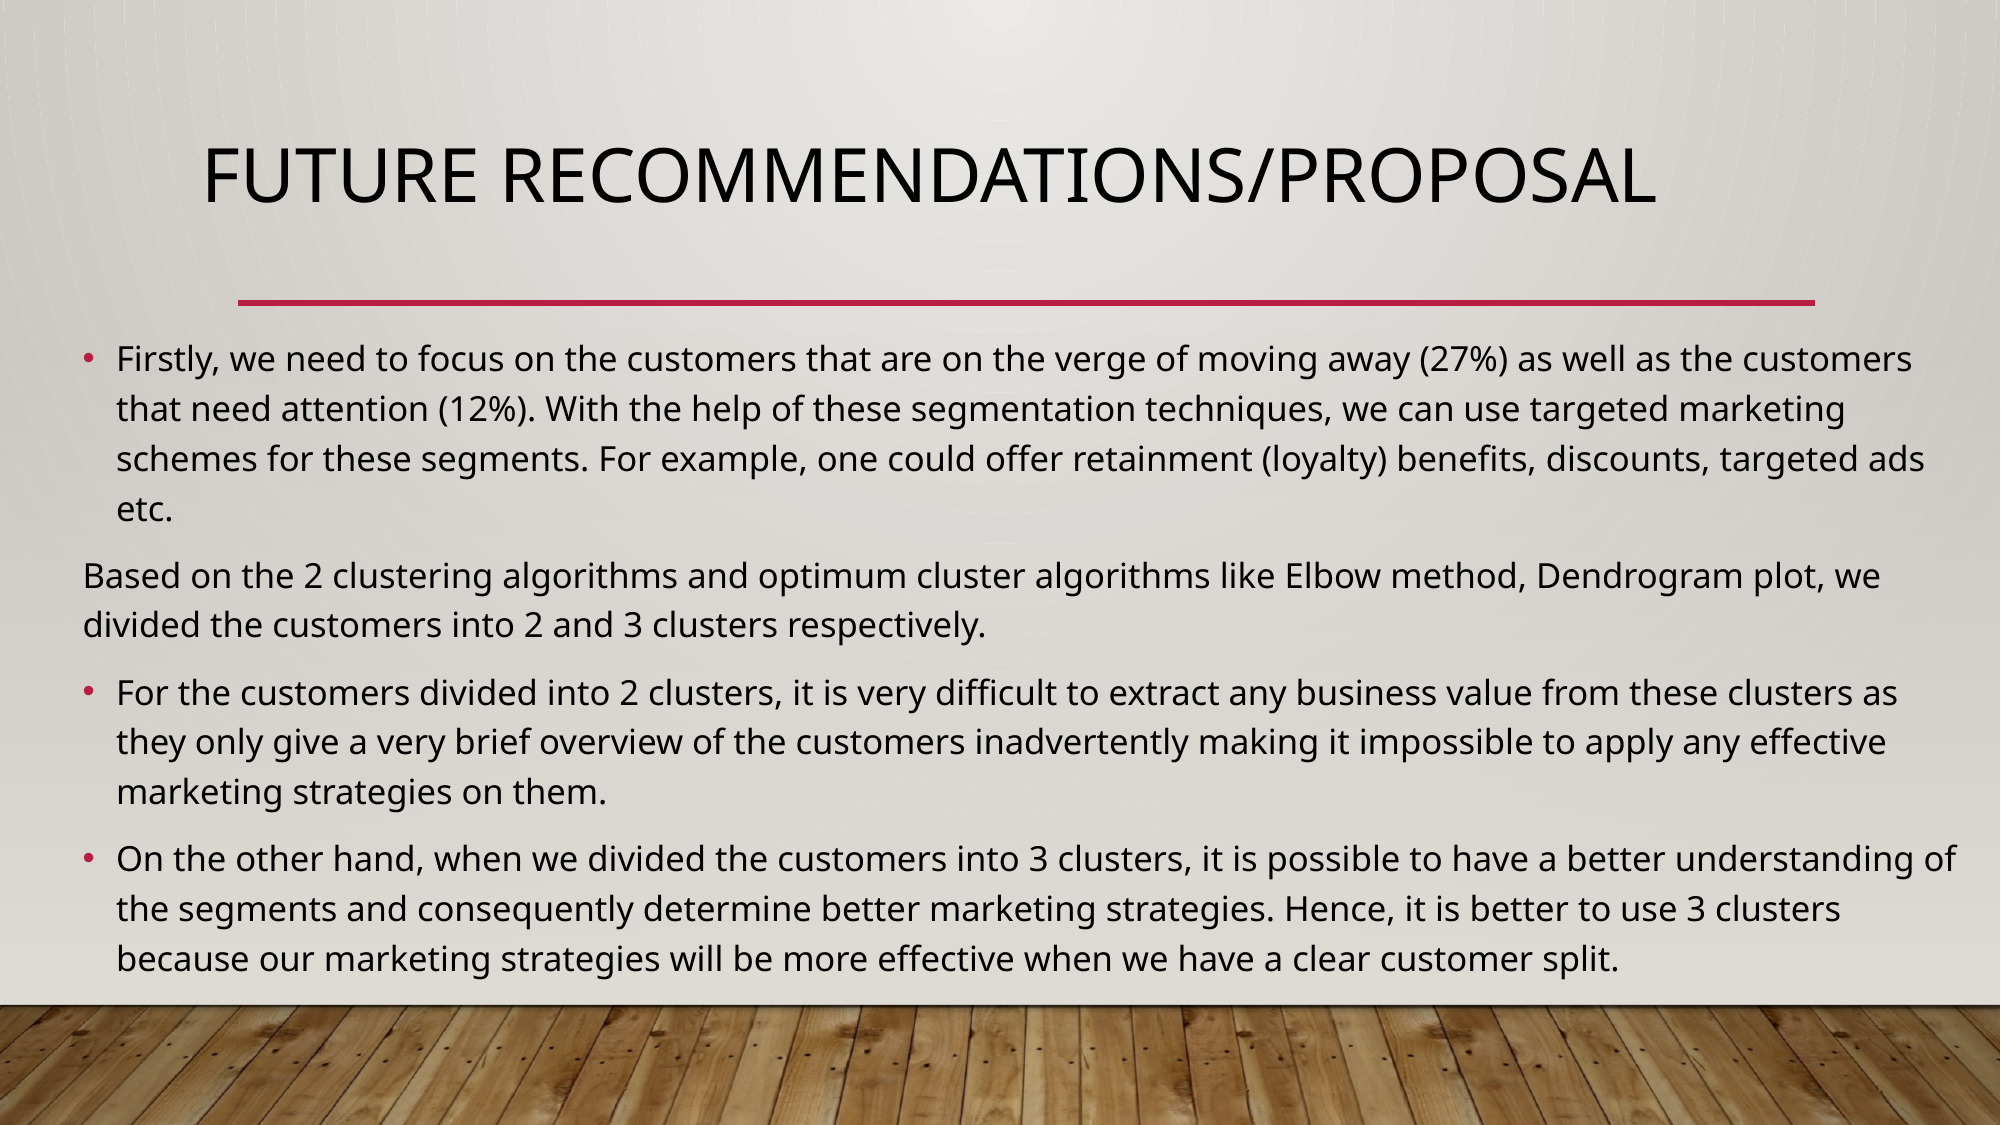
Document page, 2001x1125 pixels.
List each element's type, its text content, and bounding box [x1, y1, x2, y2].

list Firstly, we need to focus on the customers that are on the verge of moving away (27%) as well as the customers that need attention (12%). With the help of these segmentation techniques, we can use targeted marketing schemes for these segments. For example, one could offer retainment (loyalty) benefits, discounts, targeted ads etc. Based on the 2 clustering algorithms and optimum cluster algorithms like Elbow method, Dendrogram plot, we divided the customers into 2 and 3 clusters respectively. For the customers divided into 2 clusters, it is very difficult to extract any business value from these clusters as they only give a very brief overview of the customers inadvertently making it impossible to apply any effective marketing strategies on them. On the other hand, when we divided the customers into 3 clusters, it is possible to have a better understanding of the segments and consequently determine better marketing strategies. Hence, it is better to use 3 clusters because our marketing strategies will be more effective when we have a clear customer split. [67, 321, 1984, 995]
picture [0, 1005, 2000, 1125]
title Future Recommendations/Proposal [186, 130, 1808, 250]
